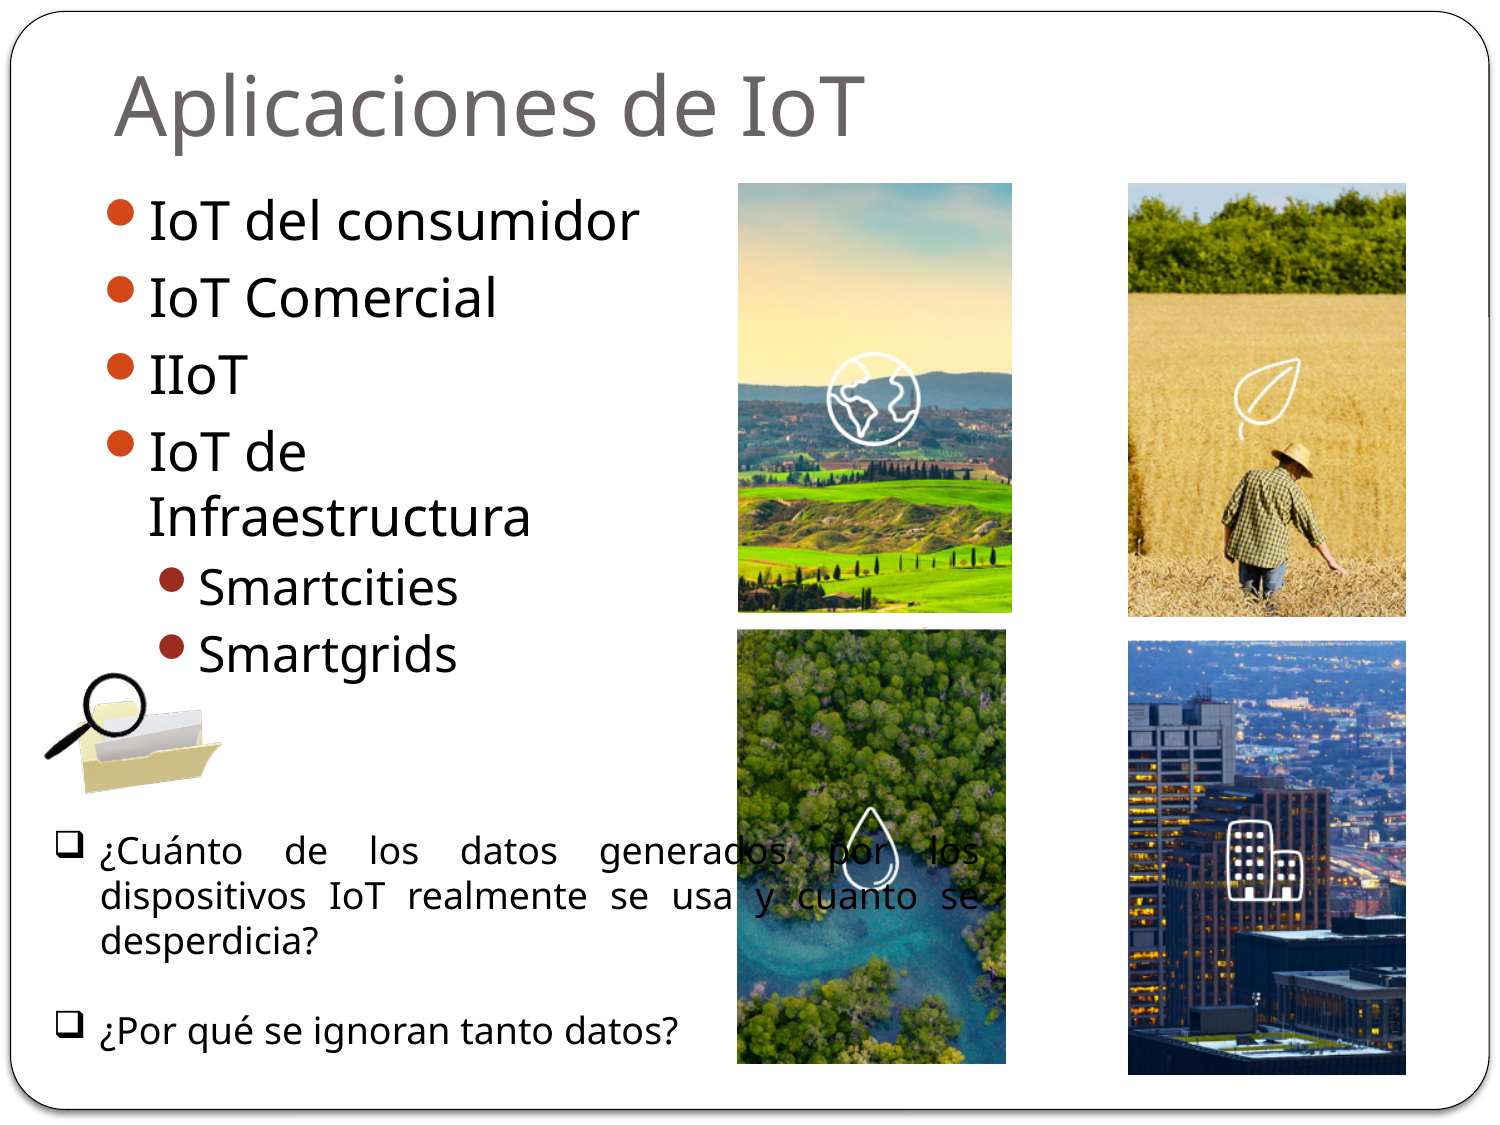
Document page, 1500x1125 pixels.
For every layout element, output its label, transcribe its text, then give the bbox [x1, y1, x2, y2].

title Aplicaciones de IoT [100, 42, 1376, 169]
picture [1127, 636, 1406, 1075]
picture [1127, 183, 1406, 617]
picture [38, 668, 228, 805]
list IoT del consumidor IoT Comercial IIoT IoT de Infraestructura Smartcities Smartgrids [88, 178, 704, 819]
picture [737, 627, 1006, 1065]
text_box ¿Cuánto de los datos generados por los dispositivos IoT realmente se usa y cuanto se desperdicia? ¿Por qué se ignoran tanto datos? [38, 819, 731, 1060]
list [737, 183, 1012, 613]
